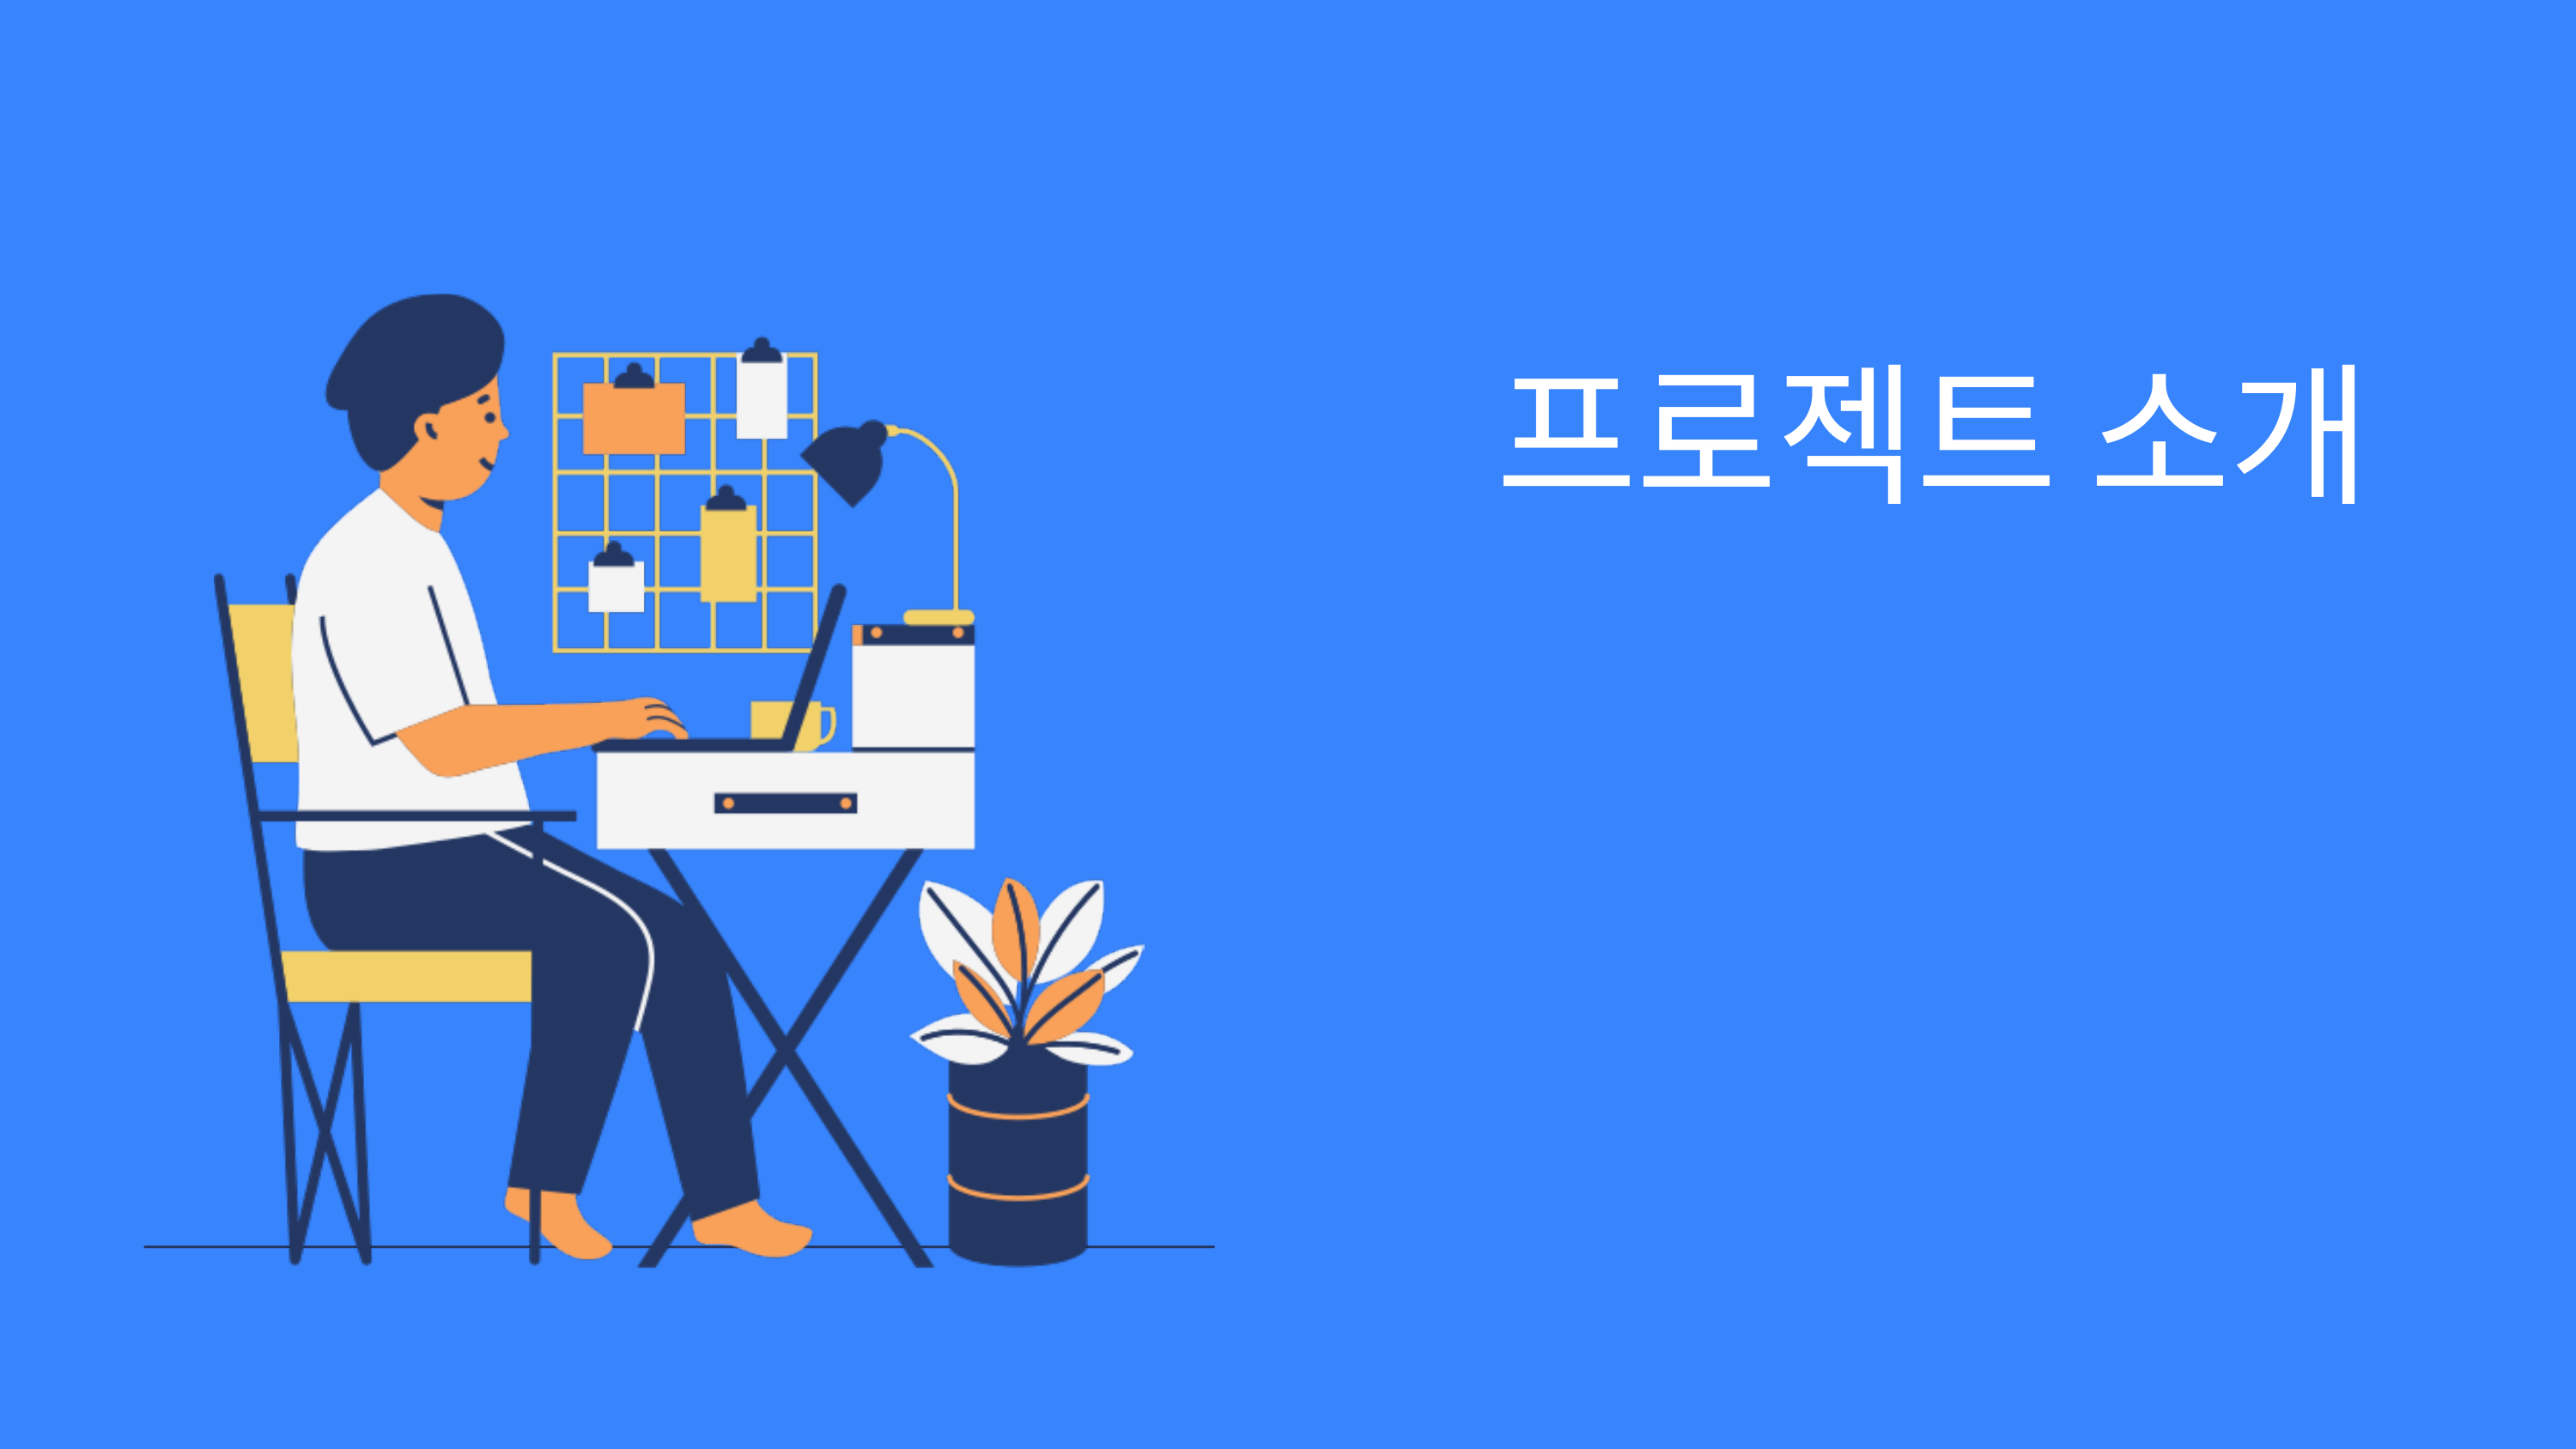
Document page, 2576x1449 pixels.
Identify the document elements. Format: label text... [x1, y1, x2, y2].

text_box 프로젝트 소개 [1496, 353, 2432, 524]
picture [214, 294, 1145, 1274]
